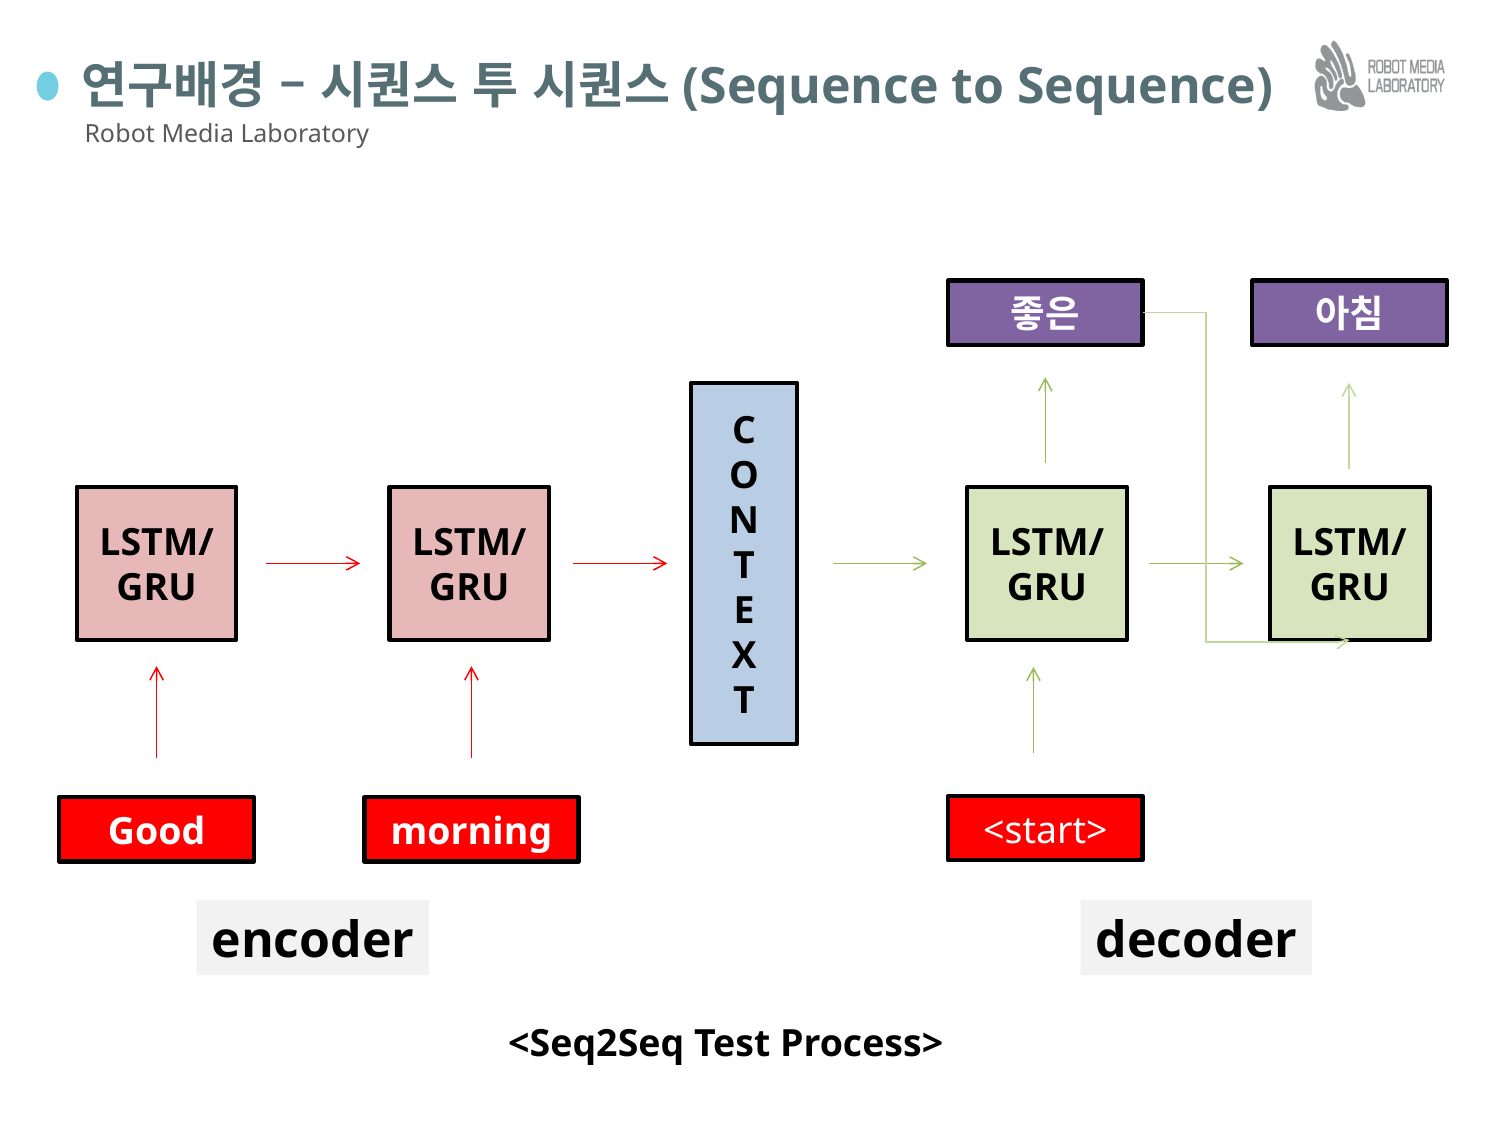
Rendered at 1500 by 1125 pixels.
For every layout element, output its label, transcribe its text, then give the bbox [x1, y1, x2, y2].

text_box LSTM/GRU [75, 485, 238, 642]
text_box 아침 [1250, 278, 1449, 347]
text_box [36, 45, 981, 154]
picture [1307, 34, 1451, 119]
text_box <Seq2Seq Test Process> [493, 1011, 959, 1072]
text_box encoder [196, 900, 430, 975]
text_box Good [57, 795, 256, 864]
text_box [1142, 312, 1350, 641]
text_box C O N T E X T [689, 381, 799, 746]
text_box LSTM/GRU [965, 485, 1129, 642]
text_box decoder [1080, 900, 1313, 975]
text_box morning [362, 795, 581, 864]
text_box <start> [946, 794, 1145, 862]
text_box LSTM/GRU [1355, 485, 1432, 642]
text_box LSTM/GRU [387, 485, 551, 642]
text_box 좋은 [946, 278, 1145, 347]
